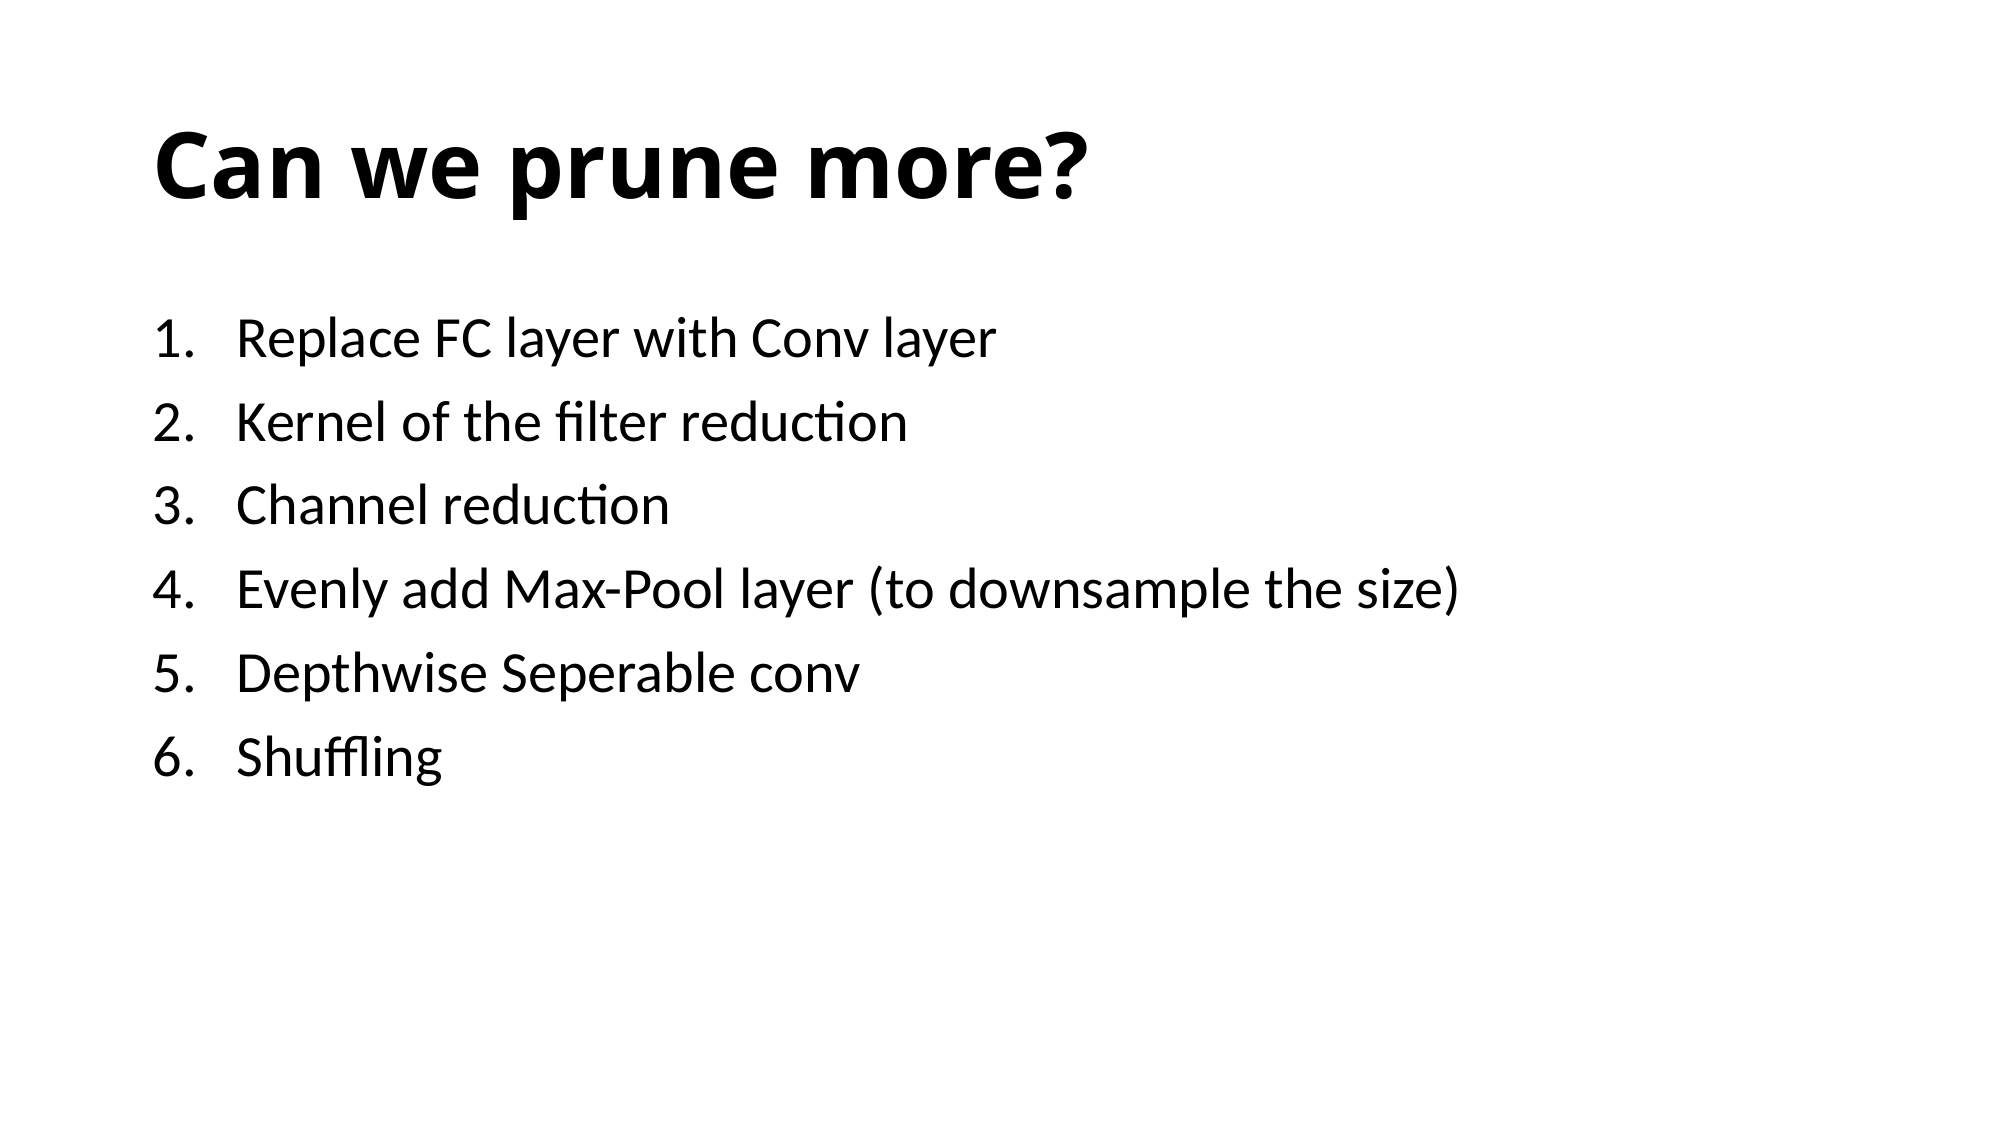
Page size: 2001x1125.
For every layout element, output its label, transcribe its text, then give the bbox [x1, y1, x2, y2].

title Can we prune more? [137, 59, 1863, 278]
list Replace FC layer with Conv layer Kernel of the filter reduction Channel reduction Evenly add Max-Pool layer (to downsample the size) Depthwise Seperable conv Shuffling [137, 299, 1863, 825]
